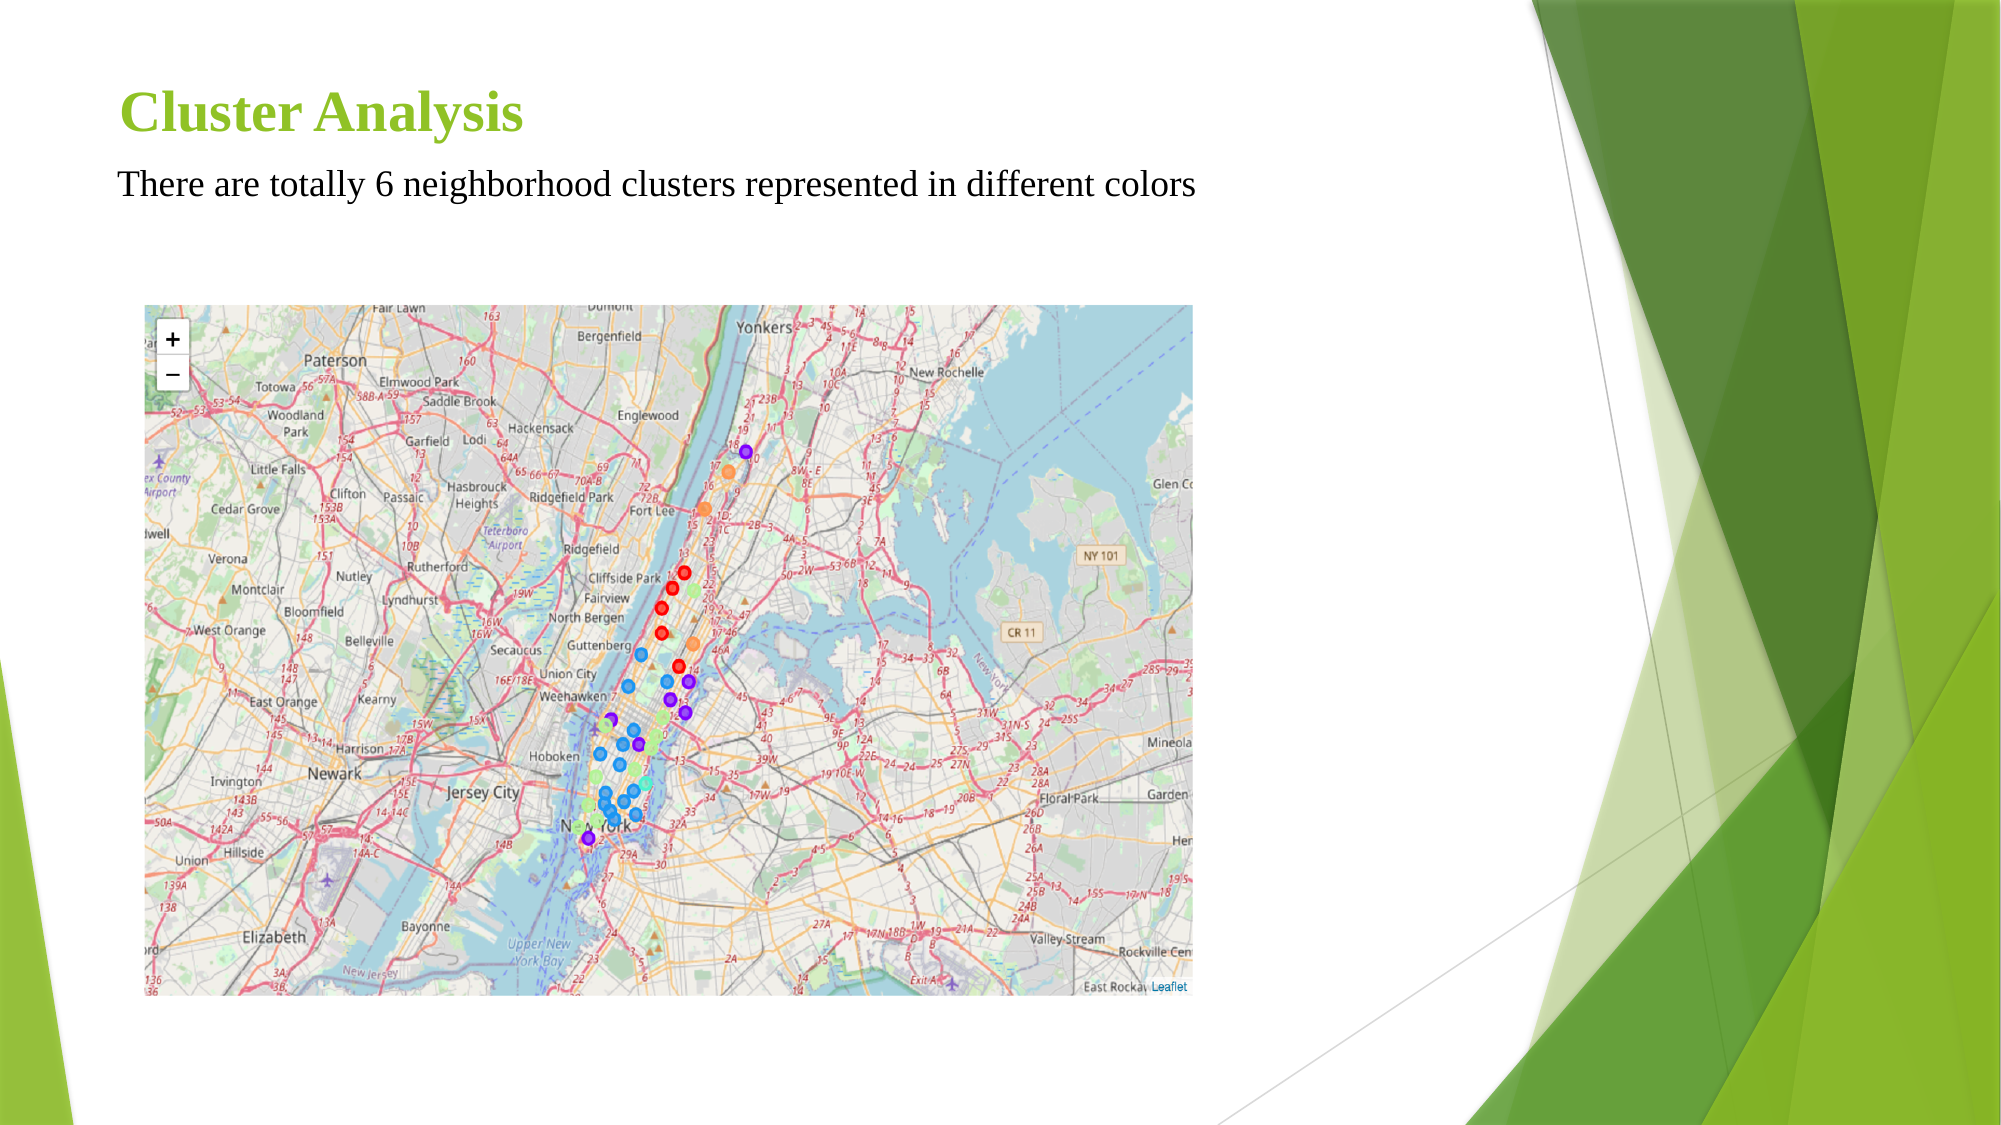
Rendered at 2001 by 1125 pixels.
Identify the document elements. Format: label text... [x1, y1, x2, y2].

picture [129, 297, 1209, 1014]
text_box Cluster Analysis [104, 65, 555, 151]
text_box There are totally 6 neighborhood clusters represented in different colors [102, 151, 1350, 212]
